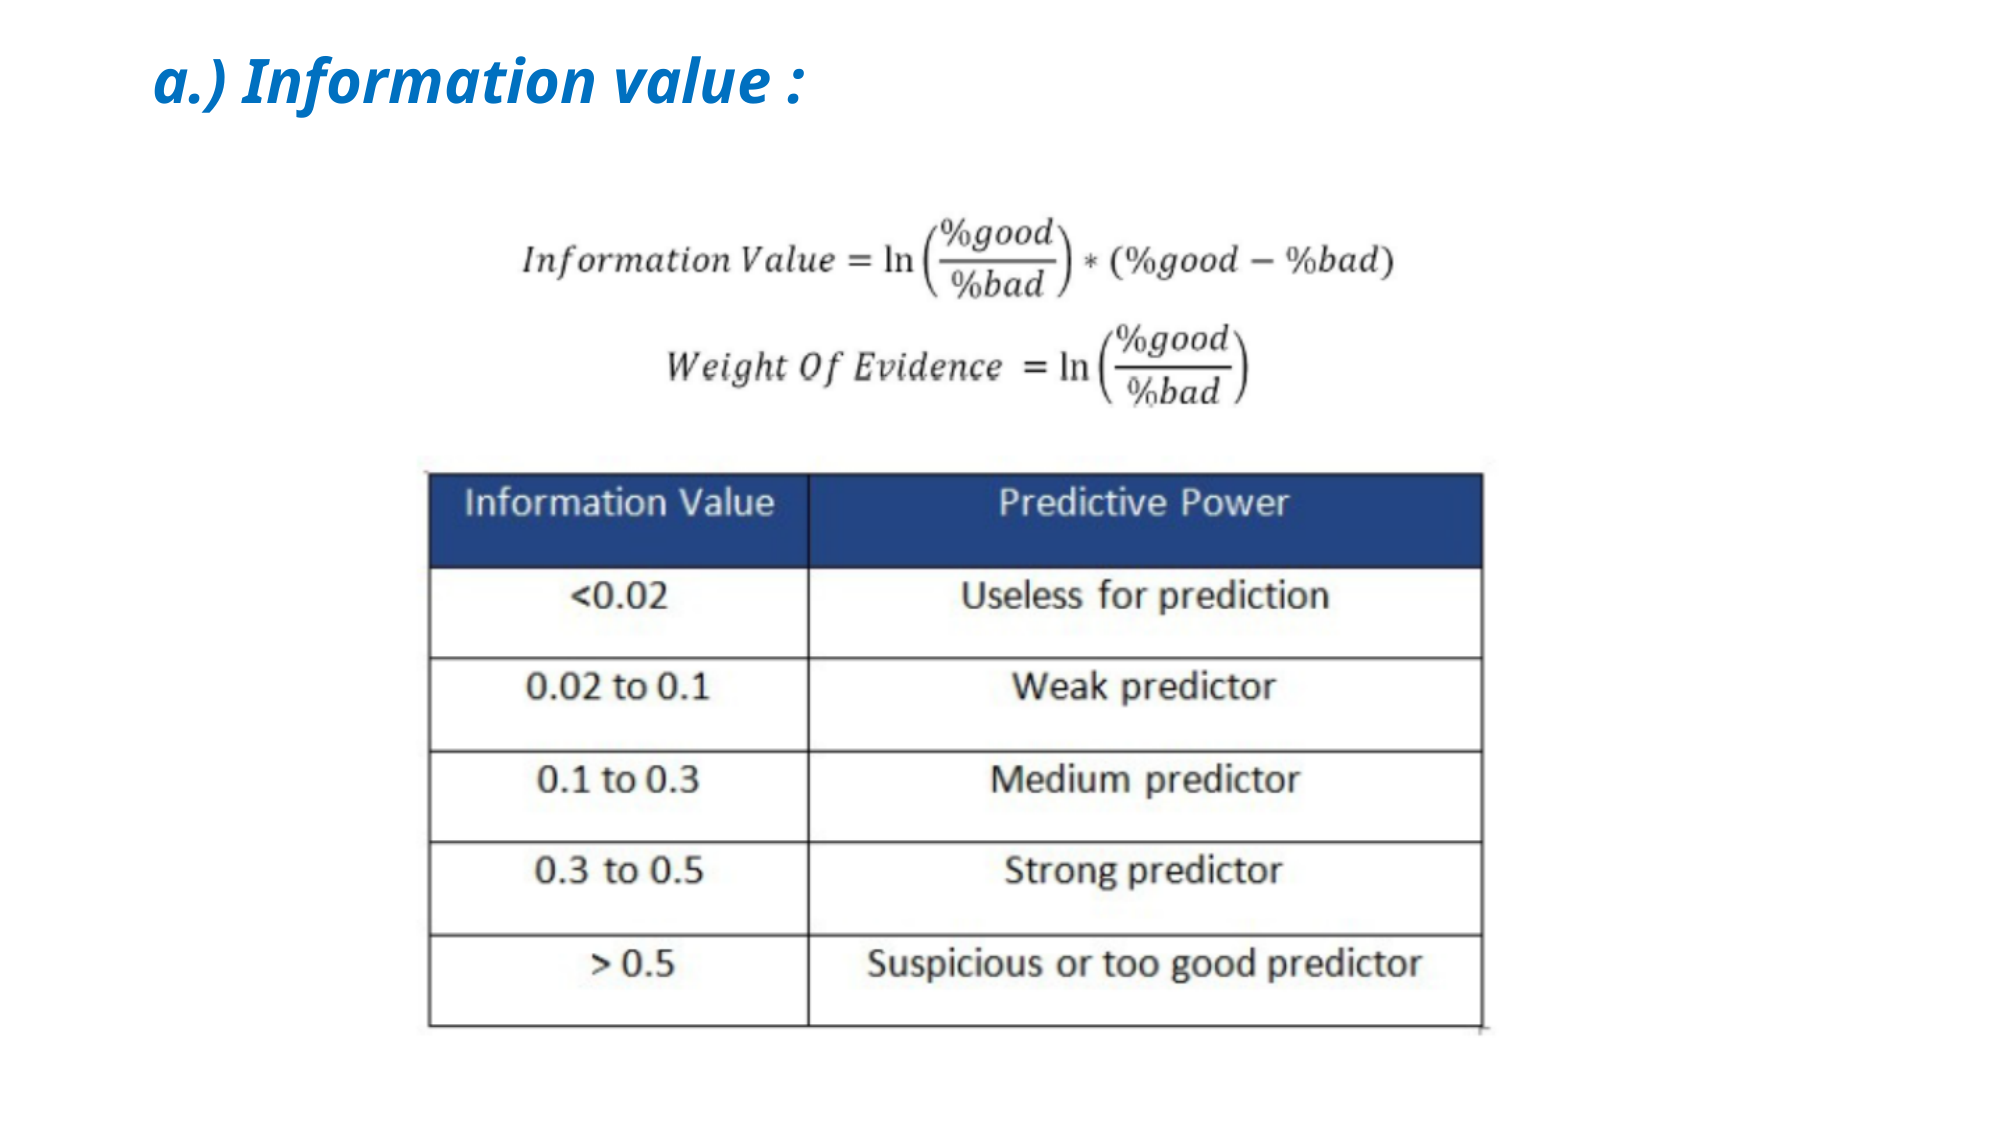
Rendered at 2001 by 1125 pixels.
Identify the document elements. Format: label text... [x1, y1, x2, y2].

title a.) Information value : [137, 42, 1863, 125]
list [367, 177, 1544, 1051]
